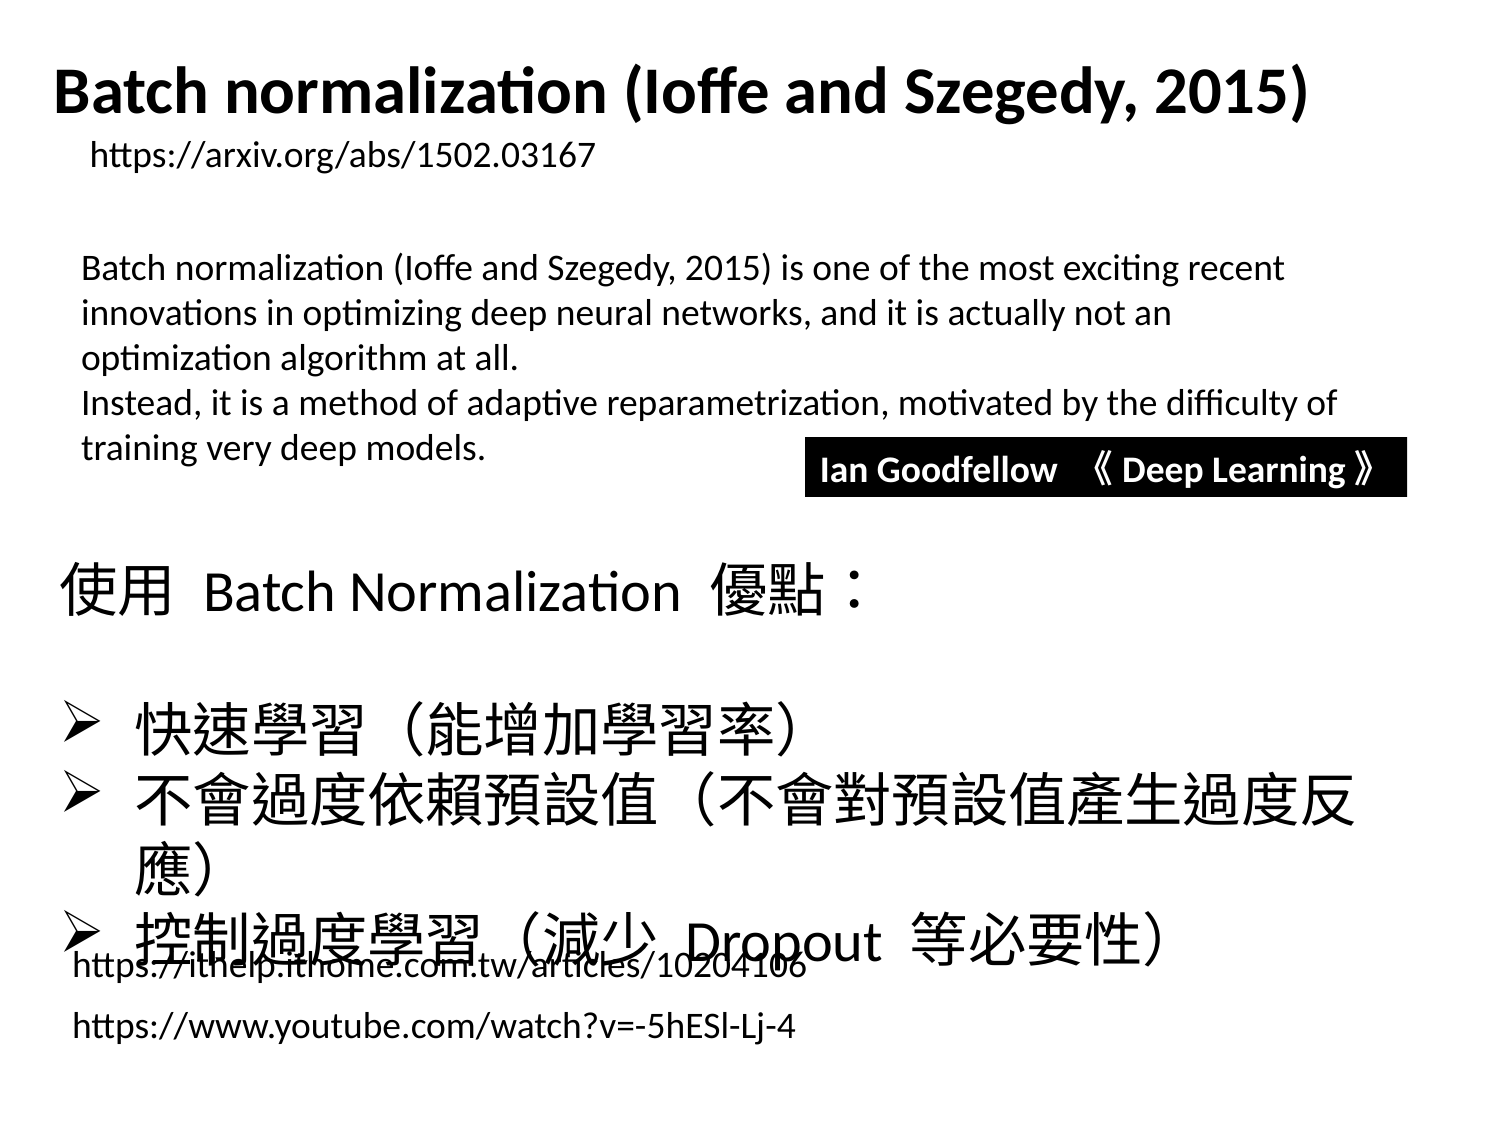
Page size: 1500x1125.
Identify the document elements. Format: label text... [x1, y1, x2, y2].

text_box Batch normalization (Ioffe and Szegedy, 2015) is one of the most exciting recent innovations in optimizing deep neural networks, and it is actually not an optimization algorithm at all. Instead, it is a method of adaptive reparametrization, motivated by the diﬃculty of training very deep models. [66, 235, 1363, 476]
text_box Batch normalization (Ioffe and Szegedy, 2015) [38, 39, 1342, 134]
text_box https://www.youtube.com/watch?v=-5hESl-Lj-4 [57, 993, 842, 1053]
text_box 使用 Batch Normalization 優點： 快速學習（能增加學習率） 不會過度依賴預設值（不會對預設值產生過度反應） 控制過度學習（減少 Dropout 等必要性） [44, 546, 1482, 981]
text_box Ian Goodfellow 《Deep Learning》 [805, 437, 1408, 497]
text_box https://arxiv.org/abs/1502.03167 [74, 122, 612, 183]
text_box https://ithelp.ithome.com.tw/articles/10204106 [57, 932, 925, 993]
